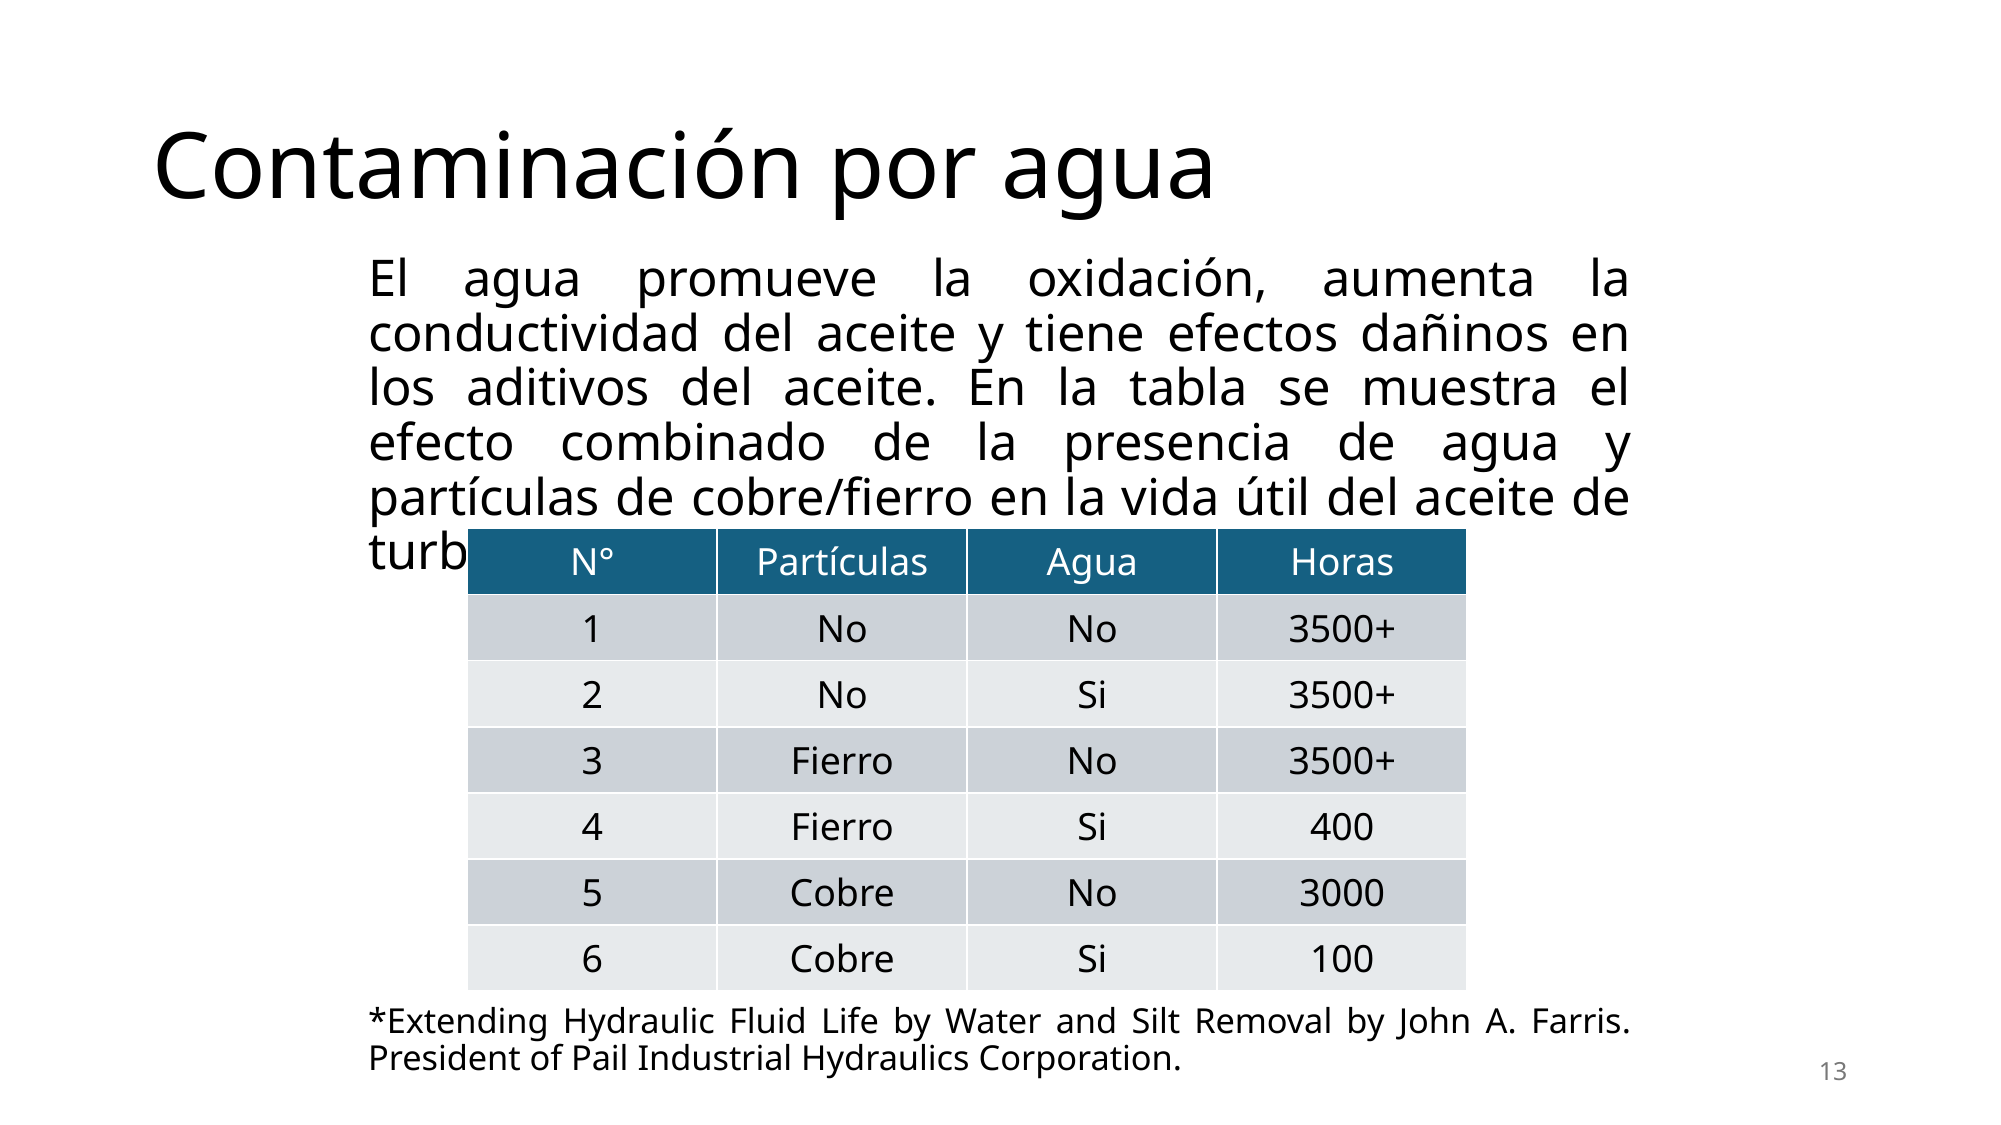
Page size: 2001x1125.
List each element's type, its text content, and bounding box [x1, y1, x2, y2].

table_cell 3 [468, 728, 716, 792]
table_header Partículas [718, 529, 966, 594]
slide_number 13 [1412, 1042, 1863, 1103]
table_cell Si [968, 661, 1216, 726]
table_cell 3500+ [1218, 595, 1466, 660]
table_header Agua [968, 529, 1216, 594]
table_cell No [718, 595, 966, 660]
list El agua promueve la oxidación, aumenta la conductividad del aceite y tiene efectos dañinos en los aditivos del aceite. En la tabla se muestra el efecto combinado de la presencia de agua y partículas de cobre/fierro en la vida útil del aceite de turbinas: *Extending Hydraulic Fluid Life by Water and Silt Removal by John A. Farris. President of Pail Industrial Hydraulics Corporation. [353, 245, 1647, 1090]
table_header Horas [1218, 529, 1466, 594]
table_cell Fierro [718, 794, 966, 858]
table_cell Si [968, 794, 1216, 858]
title Contaminación por agua [137, 59, 1863, 278]
table_cell 6 [468, 926, 716, 990]
table_cell 1 [468, 595, 716, 660]
table_cell 3000 [1218, 860, 1466, 924]
table_cell No [968, 860, 1216, 924]
table_cell 3500+ [1218, 661, 1466, 726]
table_cell 5 [468, 860, 716, 924]
table_cell 400 [1218, 794, 1466, 858]
table_cell Cobre [718, 926, 966, 990]
table_header N° [468, 529, 716, 594]
table_cell 100 [1218, 926, 1466, 990]
table_cell No [968, 728, 1216, 792]
table_cell Fierro [718, 728, 966, 792]
table_cell 2 [468, 661, 716, 726]
table_cell 4 [468, 794, 716, 858]
table_cell No [718, 661, 966, 726]
table_cell Si [968, 926, 1216, 990]
table_cell No [968, 595, 1216, 660]
table_cell 3500+ [1218, 728, 1466, 792]
table_cell Cobre [718, 860, 966, 924]
